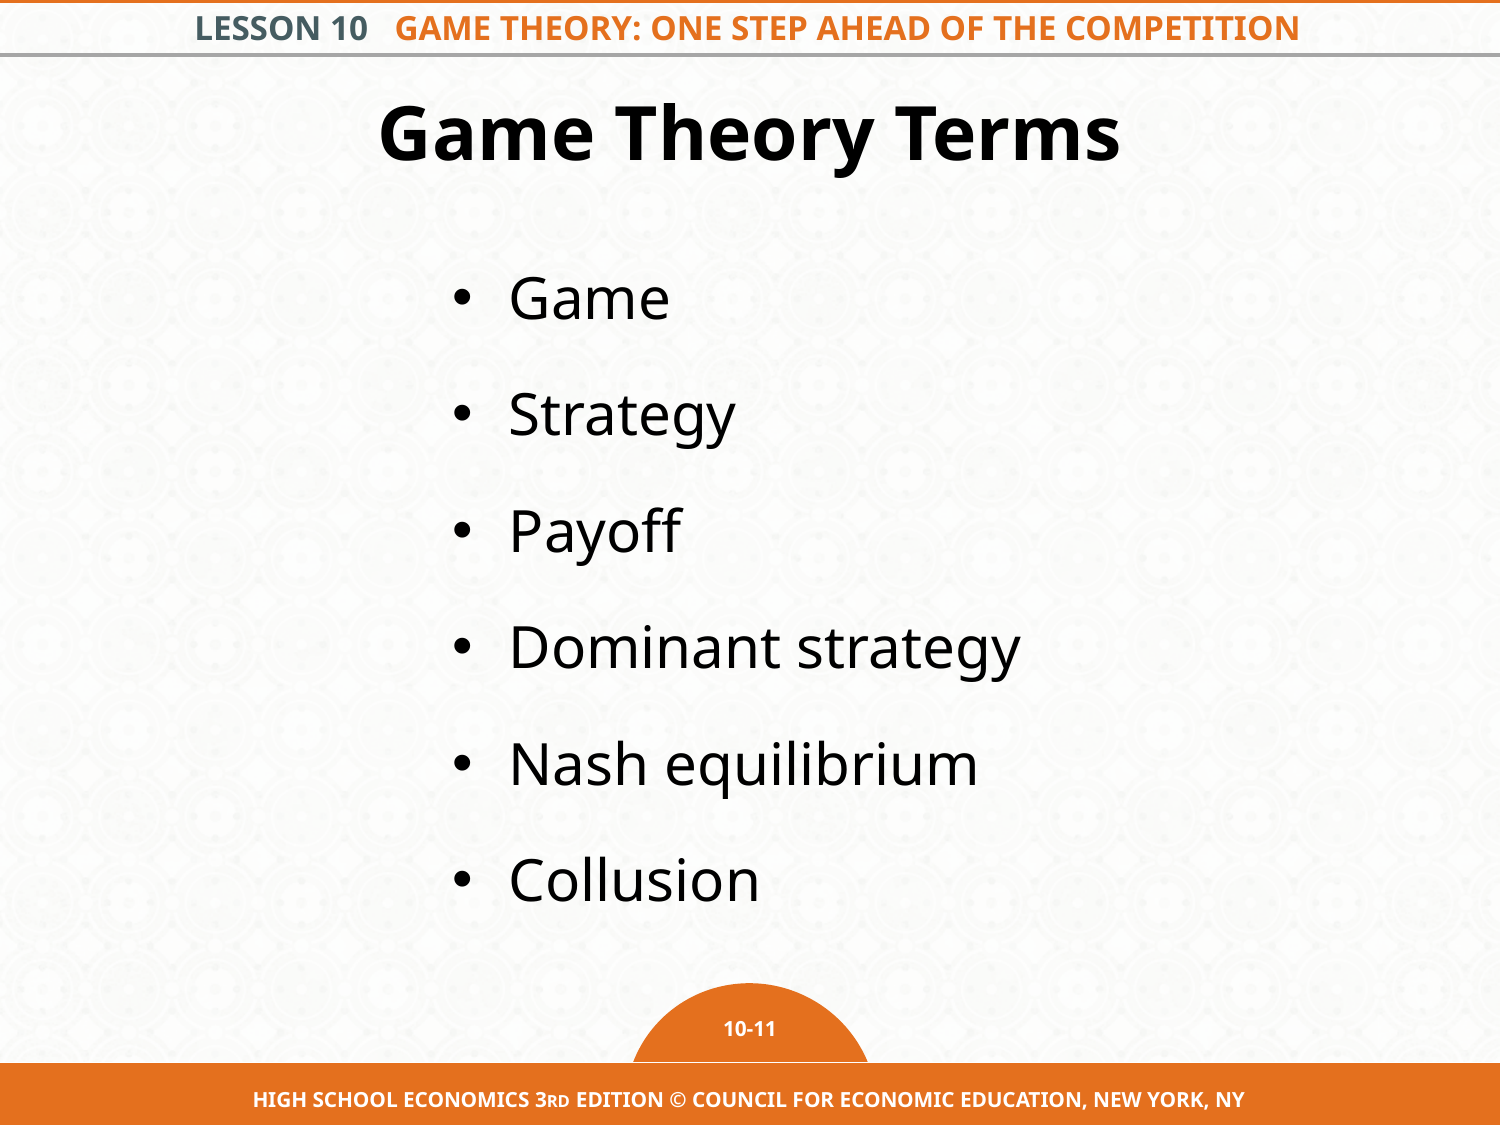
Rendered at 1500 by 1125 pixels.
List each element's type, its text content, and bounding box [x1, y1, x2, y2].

title Game Theory Terms [75, 71, 1425, 190]
picture [0, 3, 1500, 53]
picture [0, 57, 1500, 1062]
list Game Strategy Payoff Dominant strategy Nash equilibrium Collusion [437, 218, 1063, 938]
